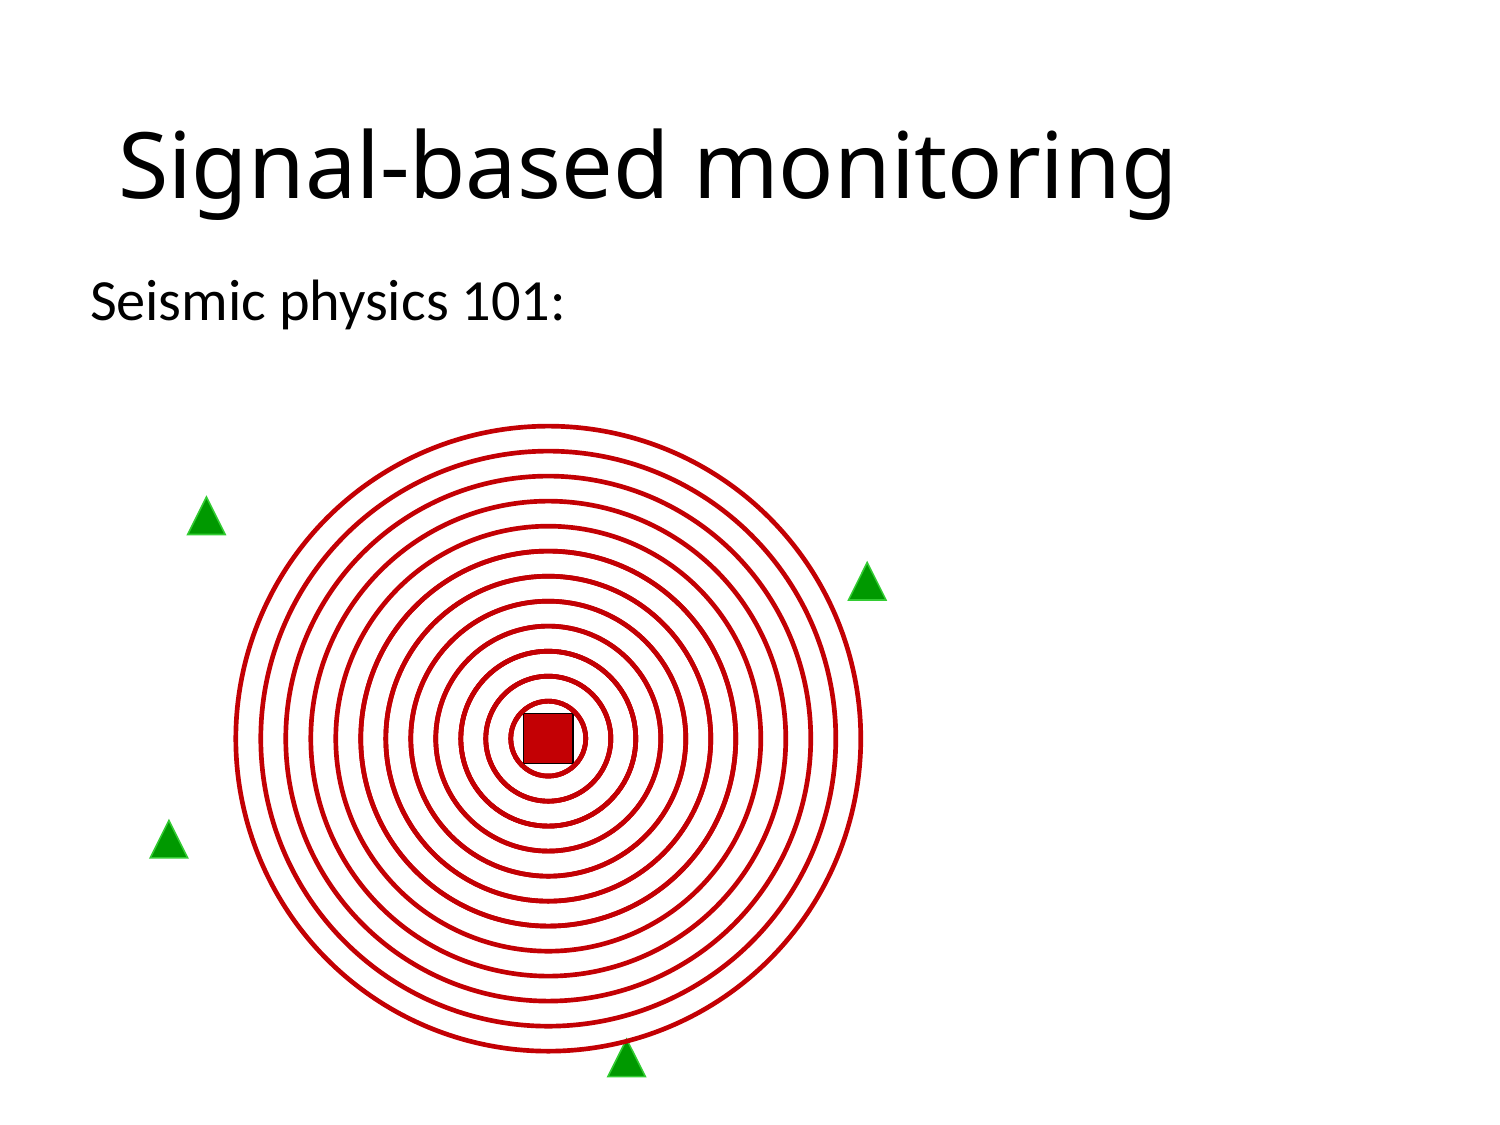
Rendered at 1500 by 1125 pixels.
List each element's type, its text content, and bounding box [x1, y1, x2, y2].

text_box [861, 562, 887, 601]
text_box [235, 426, 861, 1052]
list Seismic physics 101: [75, 262, 1500, 1005]
text_box [607, 1052, 646, 1077]
title Signal-based monitoring [103, 59, 1397, 262]
text_box [150, 820, 188, 858]
text_box [103, 359, 1310, 1125]
text_box [187, 497, 226, 535]
